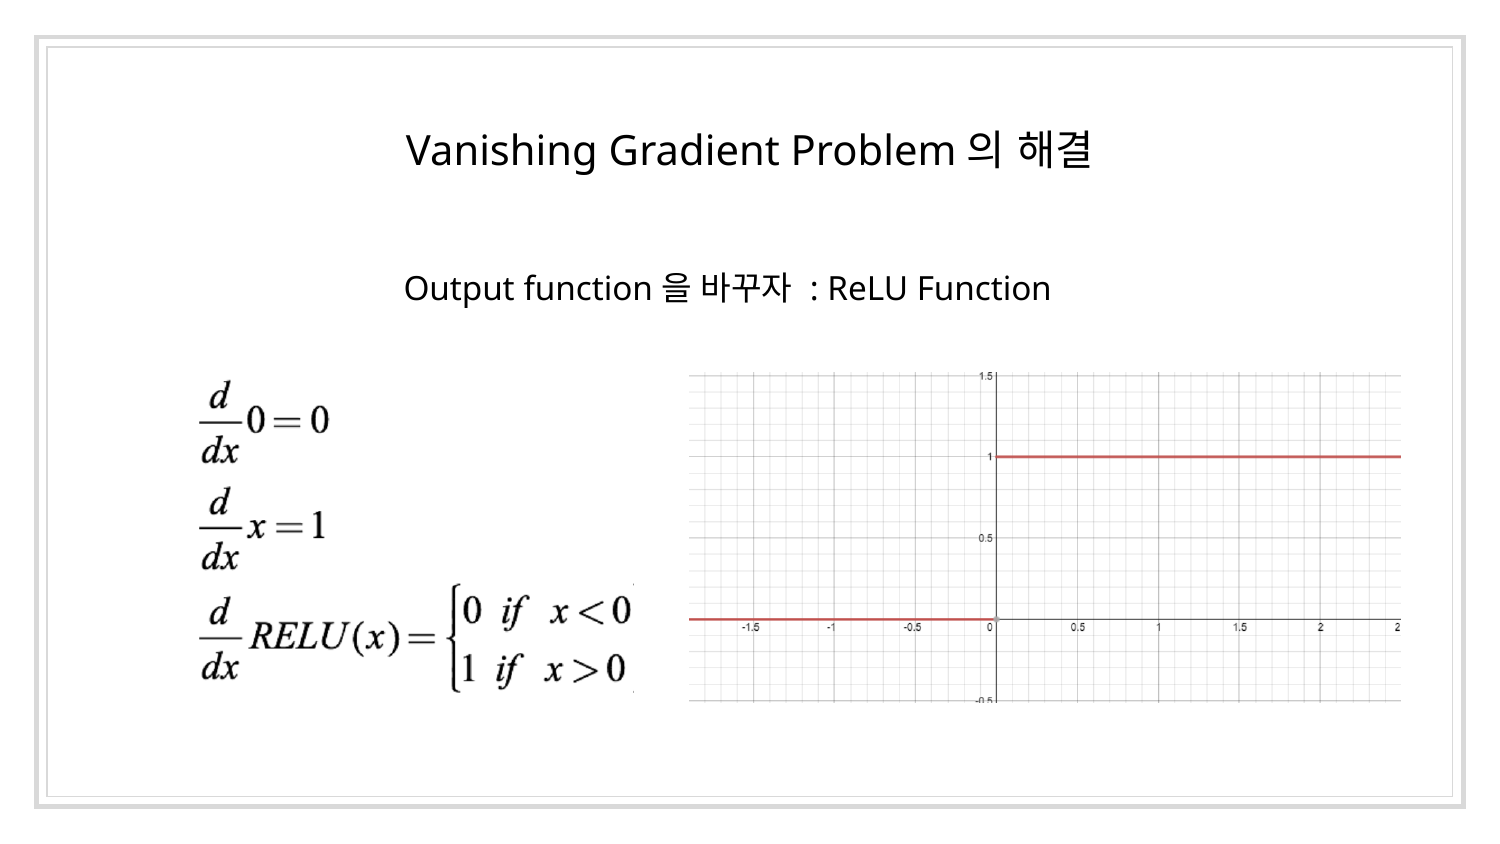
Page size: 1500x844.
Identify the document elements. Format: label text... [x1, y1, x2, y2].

picture [674, 365, 1425, 712]
text_box Output function을 바꾸자 : ReLU Function [243, 233, 1213, 322]
picture [154, 372, 657, 705]
text_box Vanishing Gradient Problem의 해결 [265, 99, 1235, 189]
